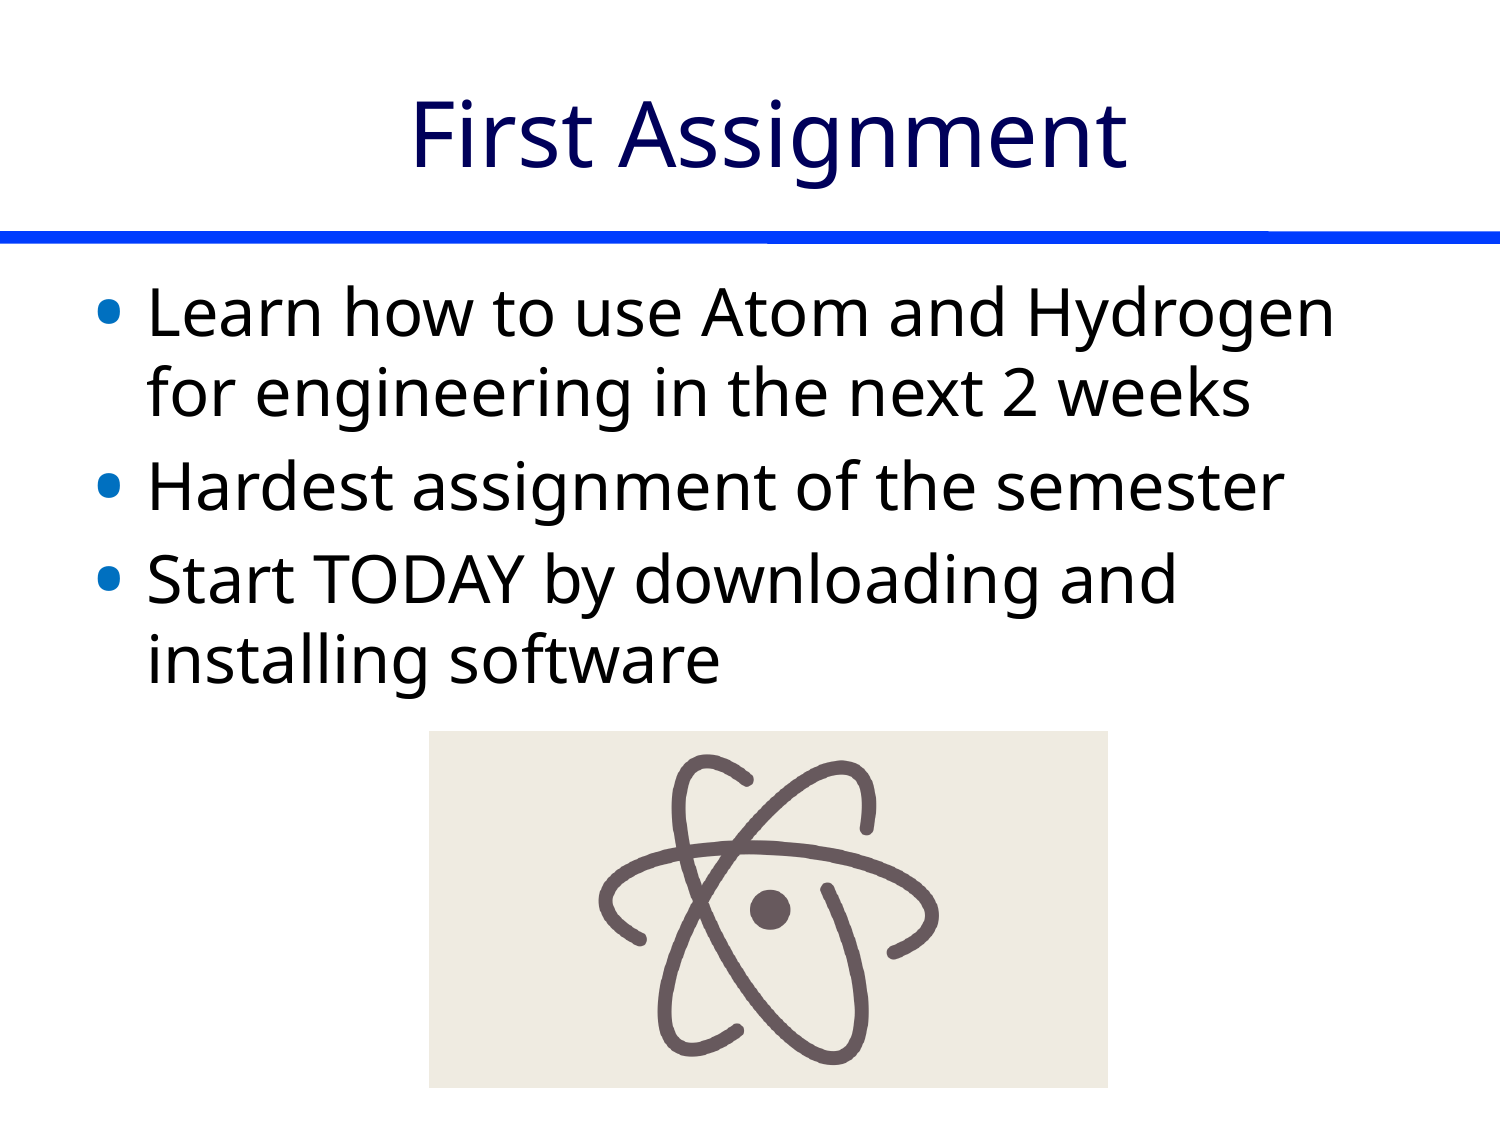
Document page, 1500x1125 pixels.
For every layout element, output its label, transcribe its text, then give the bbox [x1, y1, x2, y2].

title First Assignment [75, 37, 1463, 225]
picture [429, 731, 1109, 1088]
list Learn how to use Atom and Hydrogen for engineering in the next 2 weeks Hardest assignment of the semester Start TODAY by downloading and installing software [74, 262, 1426, 1006]
